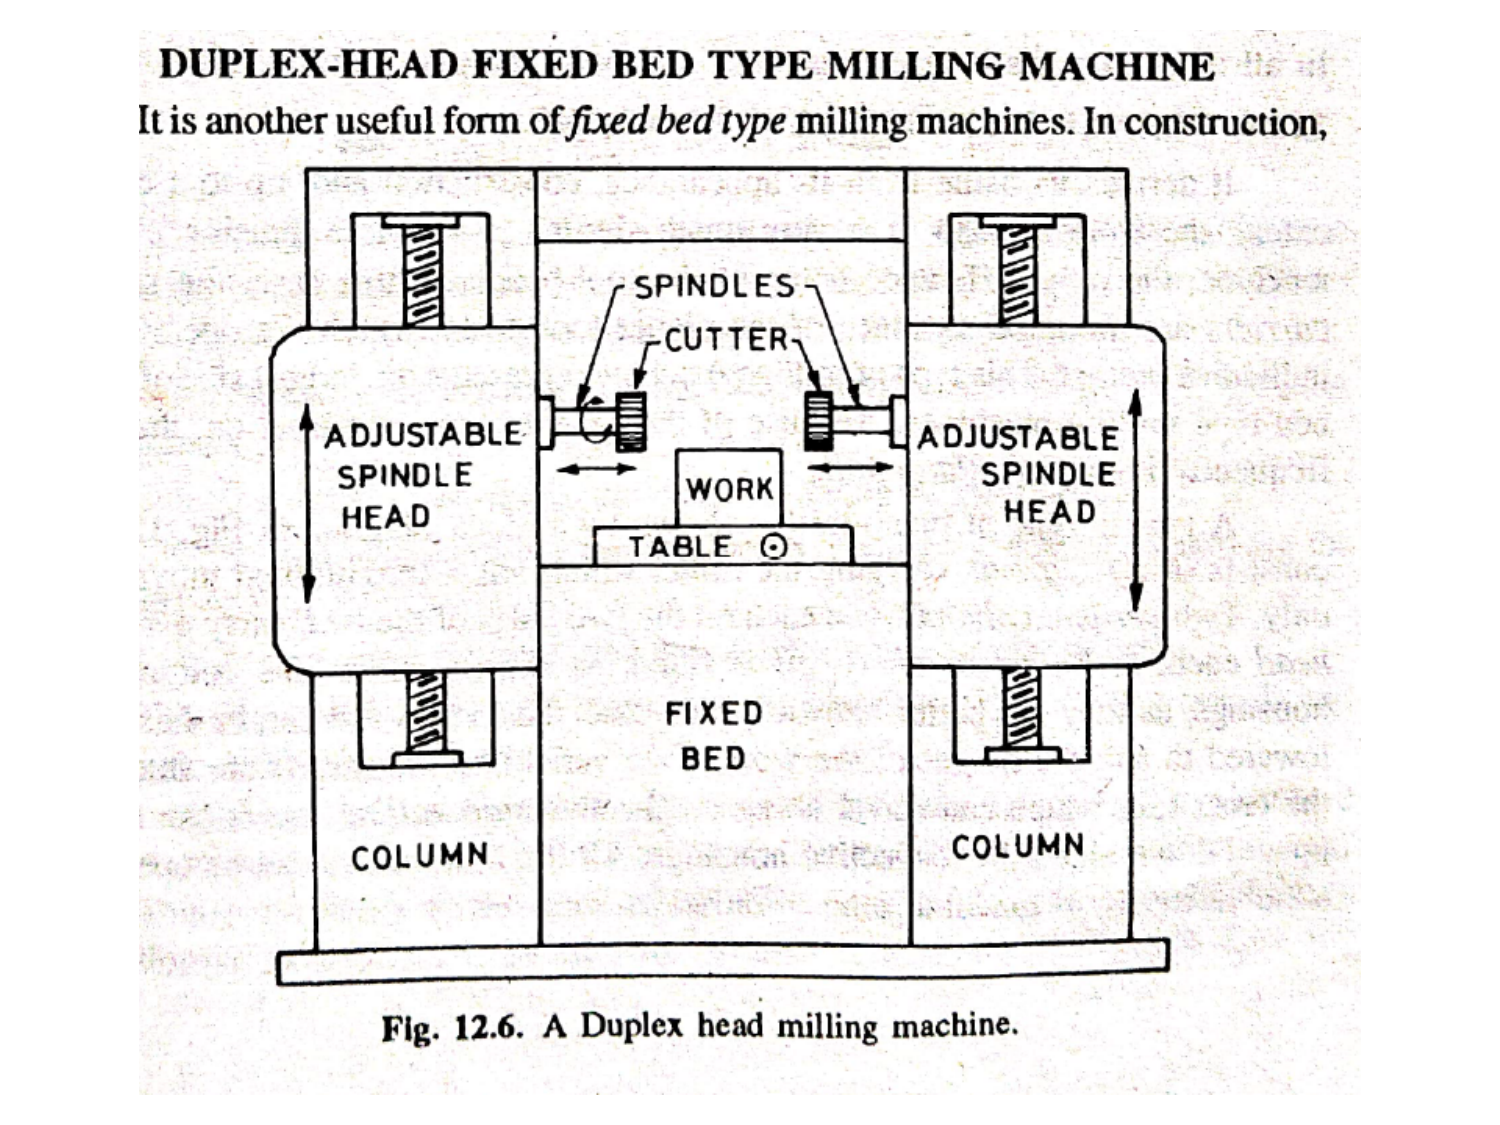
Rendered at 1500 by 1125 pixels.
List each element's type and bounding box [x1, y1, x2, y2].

picture [138, 30, 1362, 1095]
